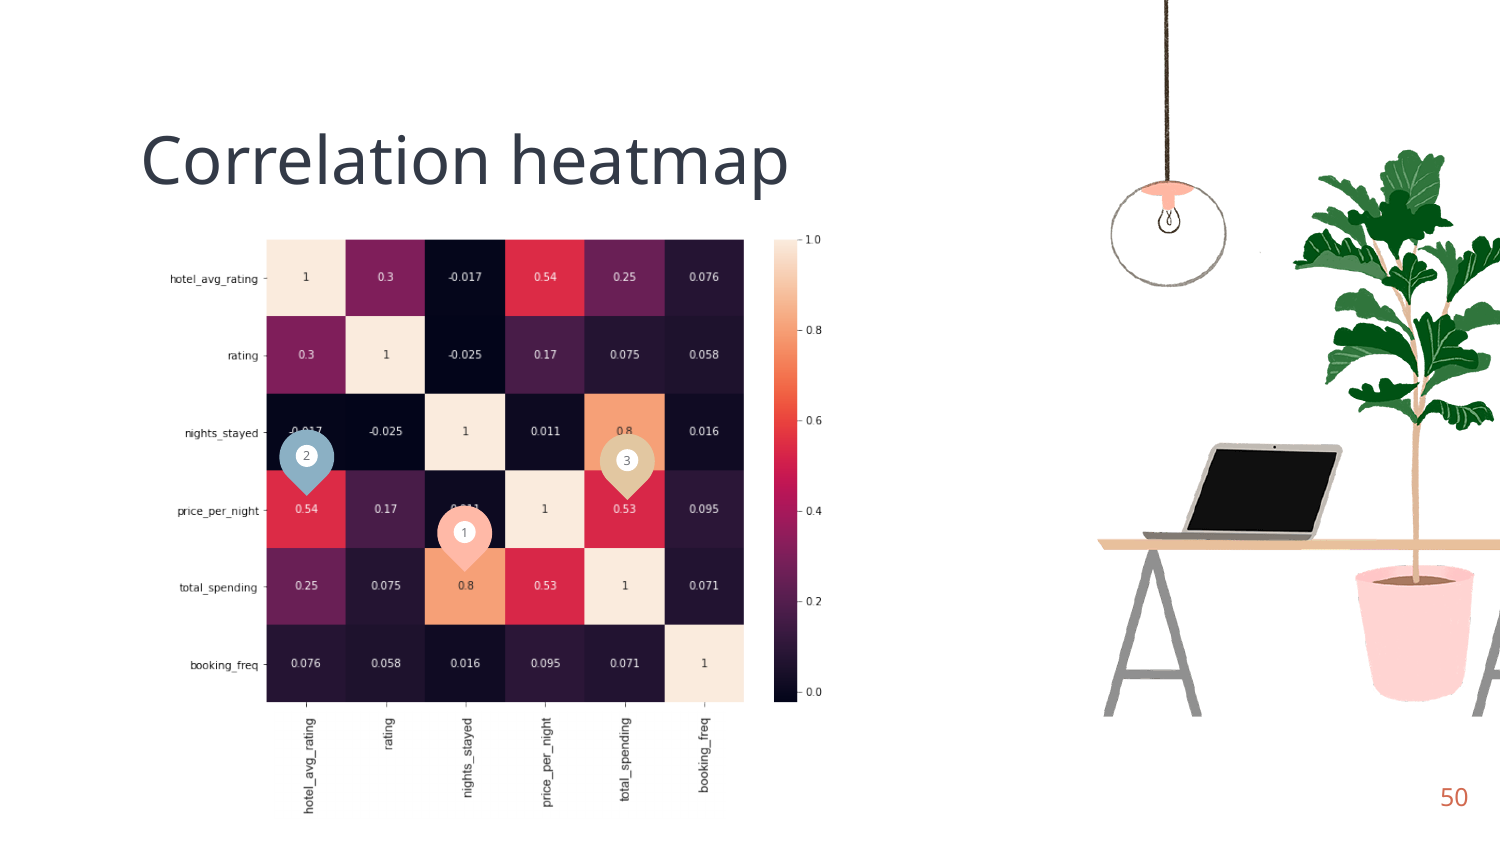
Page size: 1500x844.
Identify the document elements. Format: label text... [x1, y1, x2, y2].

picture [1097, 0, 1500, 717]
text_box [267, 417, 346, 497]
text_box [425, 494, 504, 573]
title Correlation heatmap [140, 122, 887, 203]
picture [170, 213, 941, 820]
slide_number 50 [1378, 766, 1469, 832]
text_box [588, 422, 667, 501]
